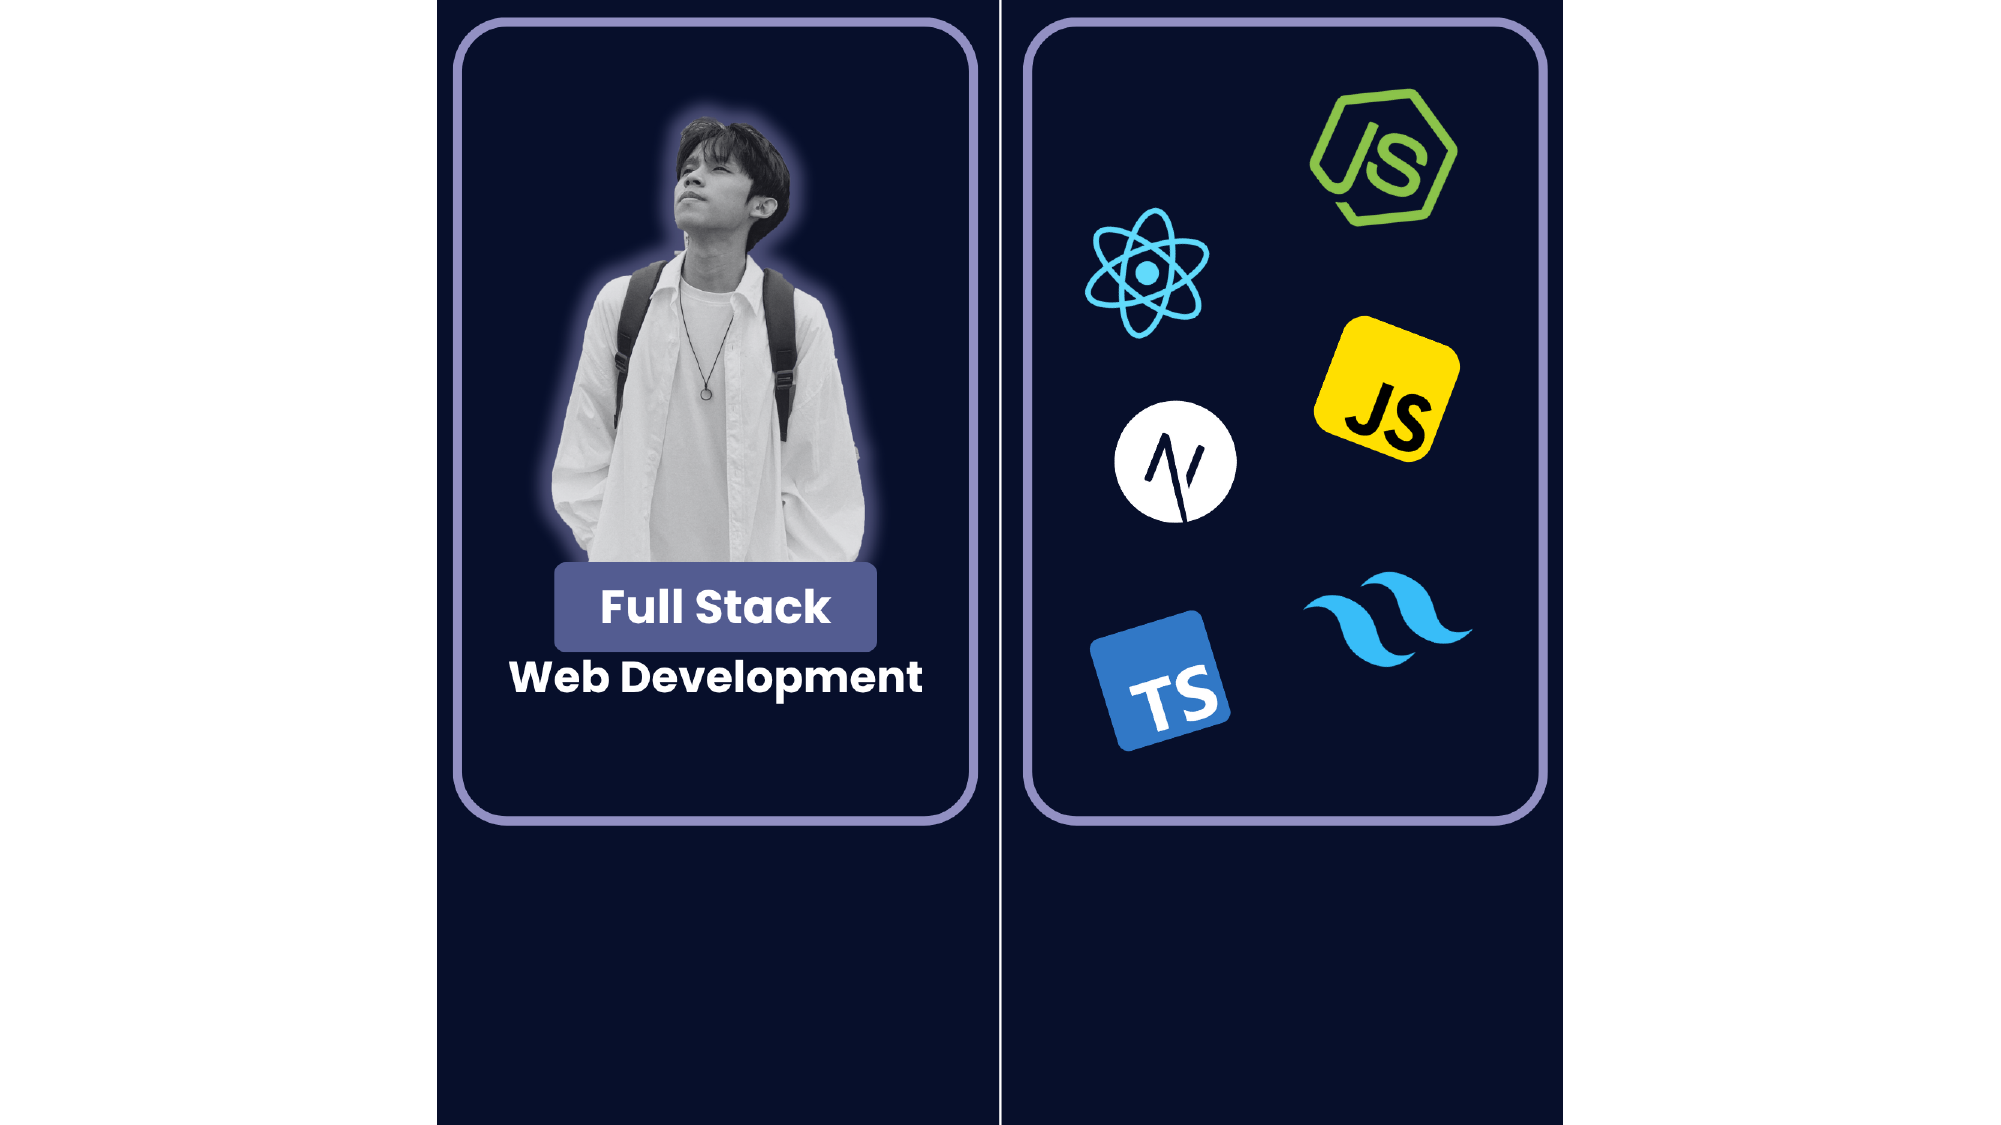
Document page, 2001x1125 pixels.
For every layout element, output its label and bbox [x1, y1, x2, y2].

picture [436, 0, 1563, 1125]
